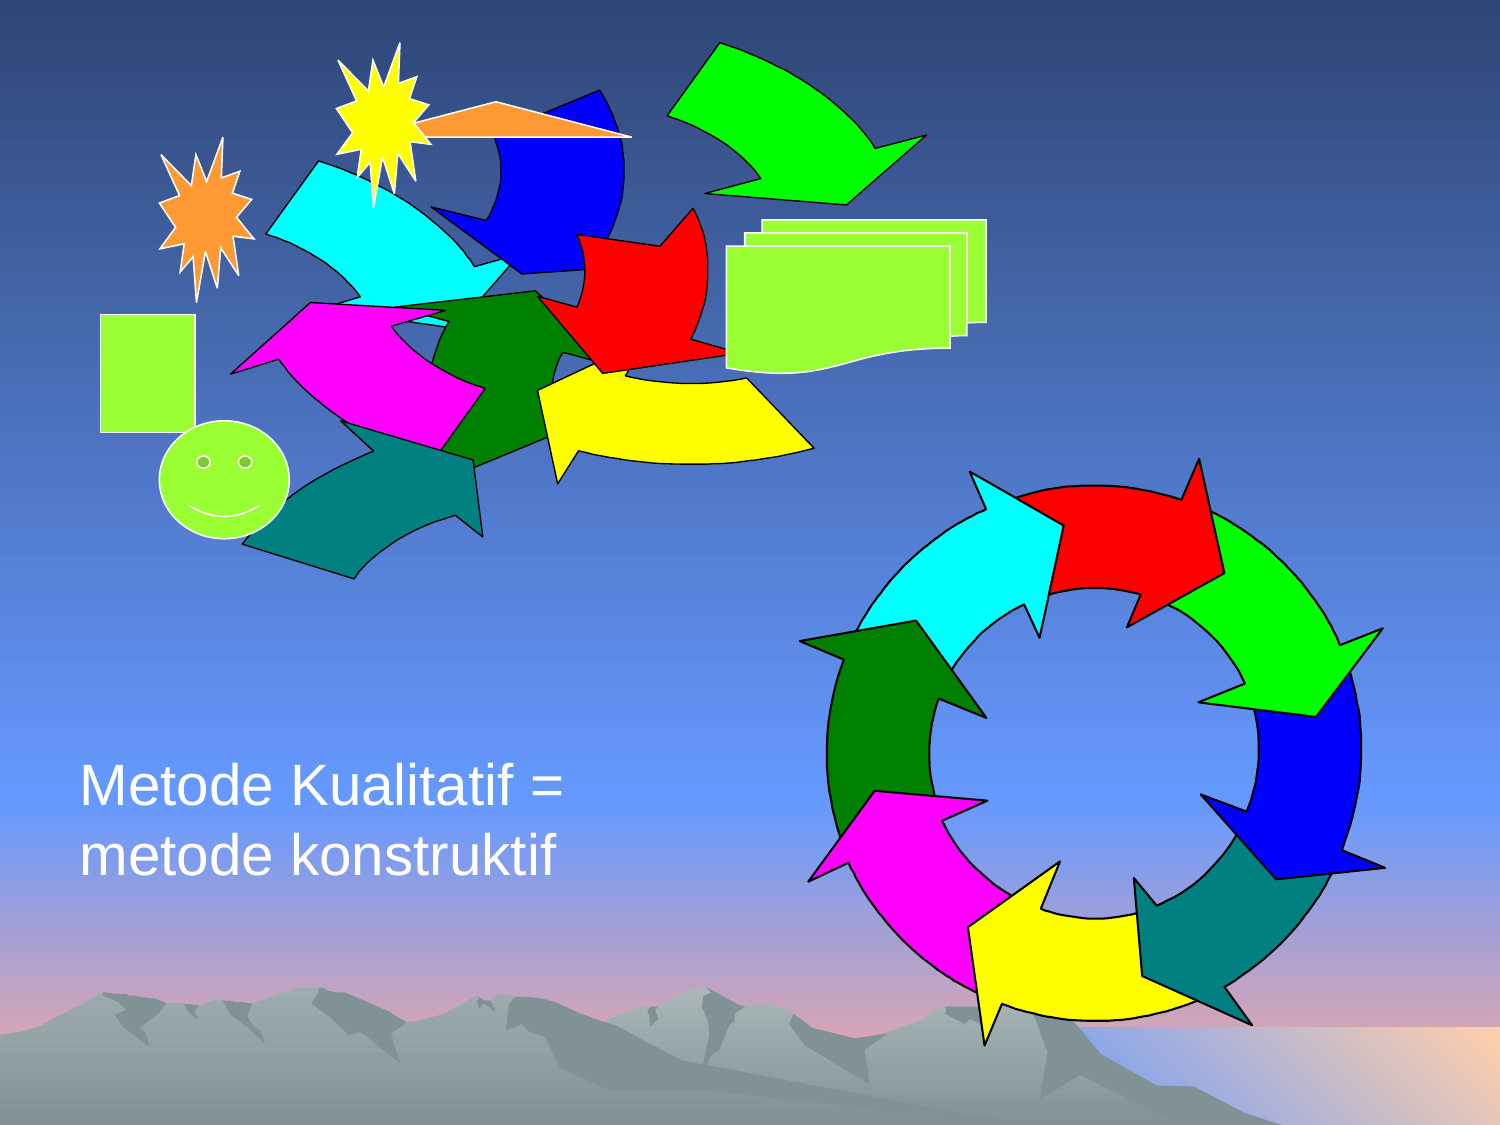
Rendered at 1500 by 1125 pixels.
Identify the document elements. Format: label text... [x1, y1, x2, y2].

text_box [230, 302, 486, 450]
text_box [1015, 458, 1225, 628]
text_box [1133, 835, 1332, 1026]
text_box Metode Kualitatif = metode konstruktif [64, 739, 680, 895]
text_box [667, 42, 927, 205]
text_box [336, 42, 431, 208]
text_box [415, 101, 632, 138]
text_box [100, 314, 195, 433]
text_box [726, 219, 987, 374]
text_box [159, 137, 254, 303]
text_box [242, 420, 483, 579]
text_box [797, 456, 1391, 1051]
text_box [410, 316, 448, 327]
text_box [856, 471, 1063, 670]
text_box [1200, 672, 1386, 880]
text_box [967, 861, 1197, 1046]
text_box [808, 790, 1011, 993]
text_box [537, 208, 726, 374]
text_box [543, 90, 619, 133]
text_box [537, 364, 815, 484]
text_box [1168, 511, 1383, 717]
text_box [395, 290, 590, 468]
text_box [265, 160, 510, 307]
text_box [430, 138, 625, 274]
text_box [799, 620, 987, 837]
text_box [159, 420, 290, 539]
